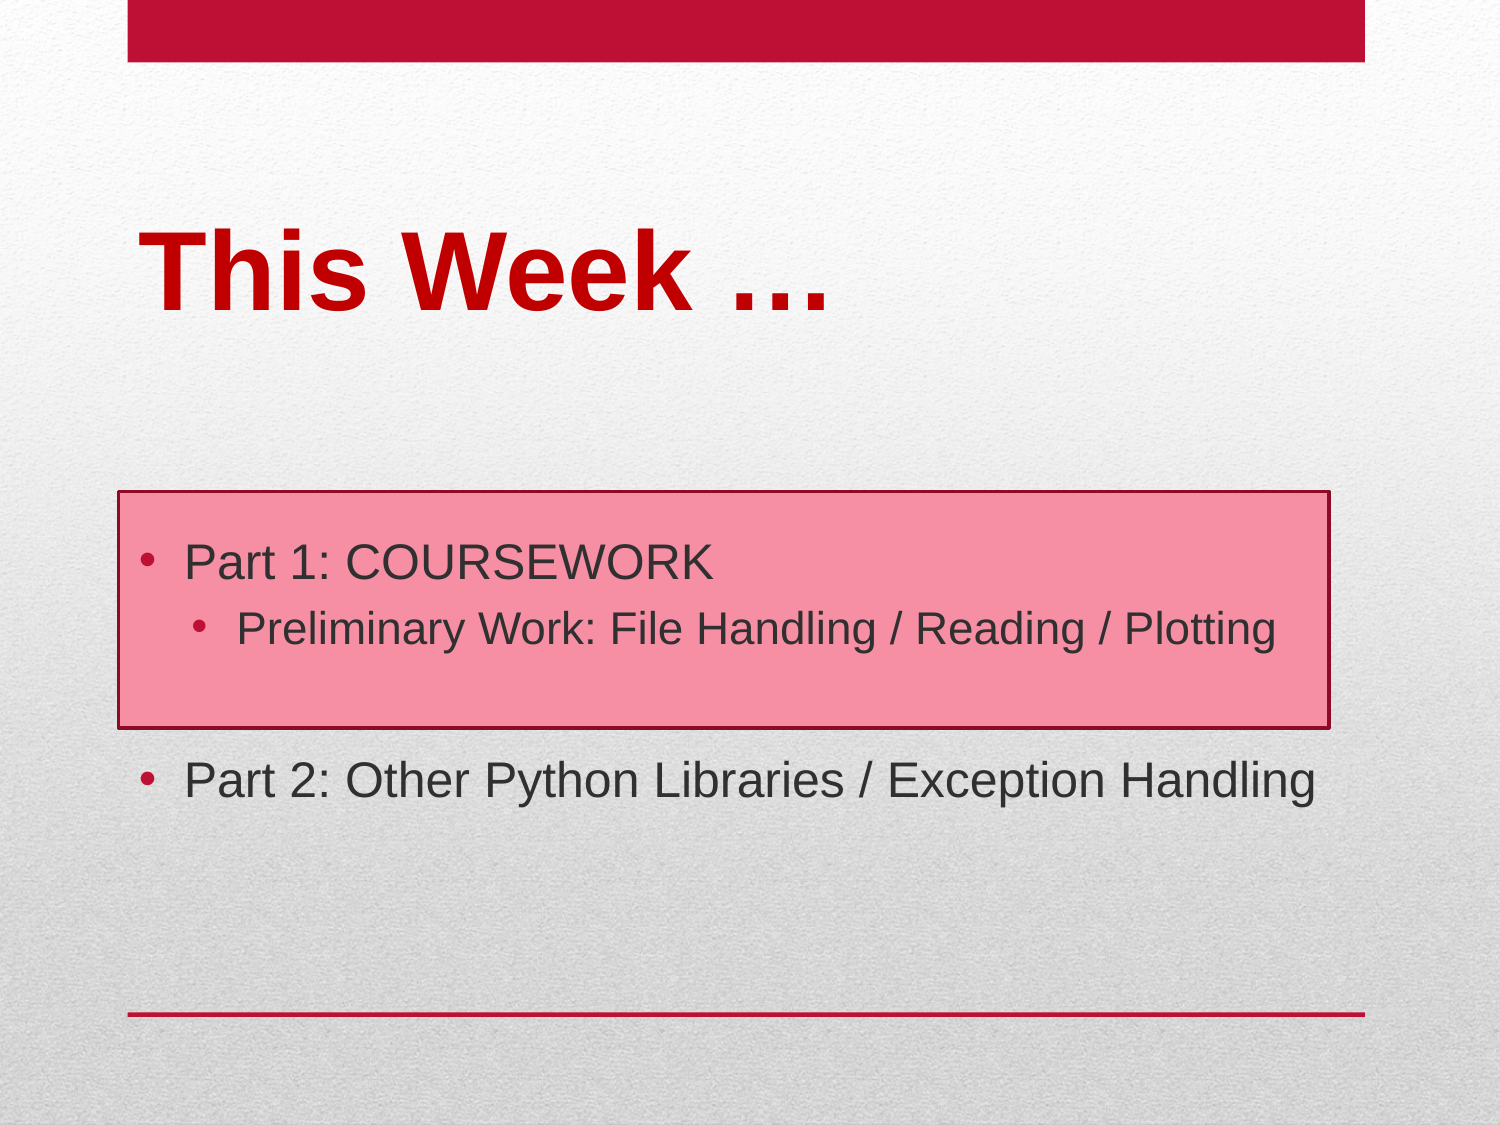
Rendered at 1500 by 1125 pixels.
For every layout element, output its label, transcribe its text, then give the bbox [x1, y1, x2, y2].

text_box [117, 490, 123, 730]
list Part 1: COURSEWORK Preliminary Work: File Handling / Reading / Plotting Part 2: Other Python Libraries / Exception Handling [123, 349, 1362, 988]
title This Week … [123, 78, 1237, 341]
